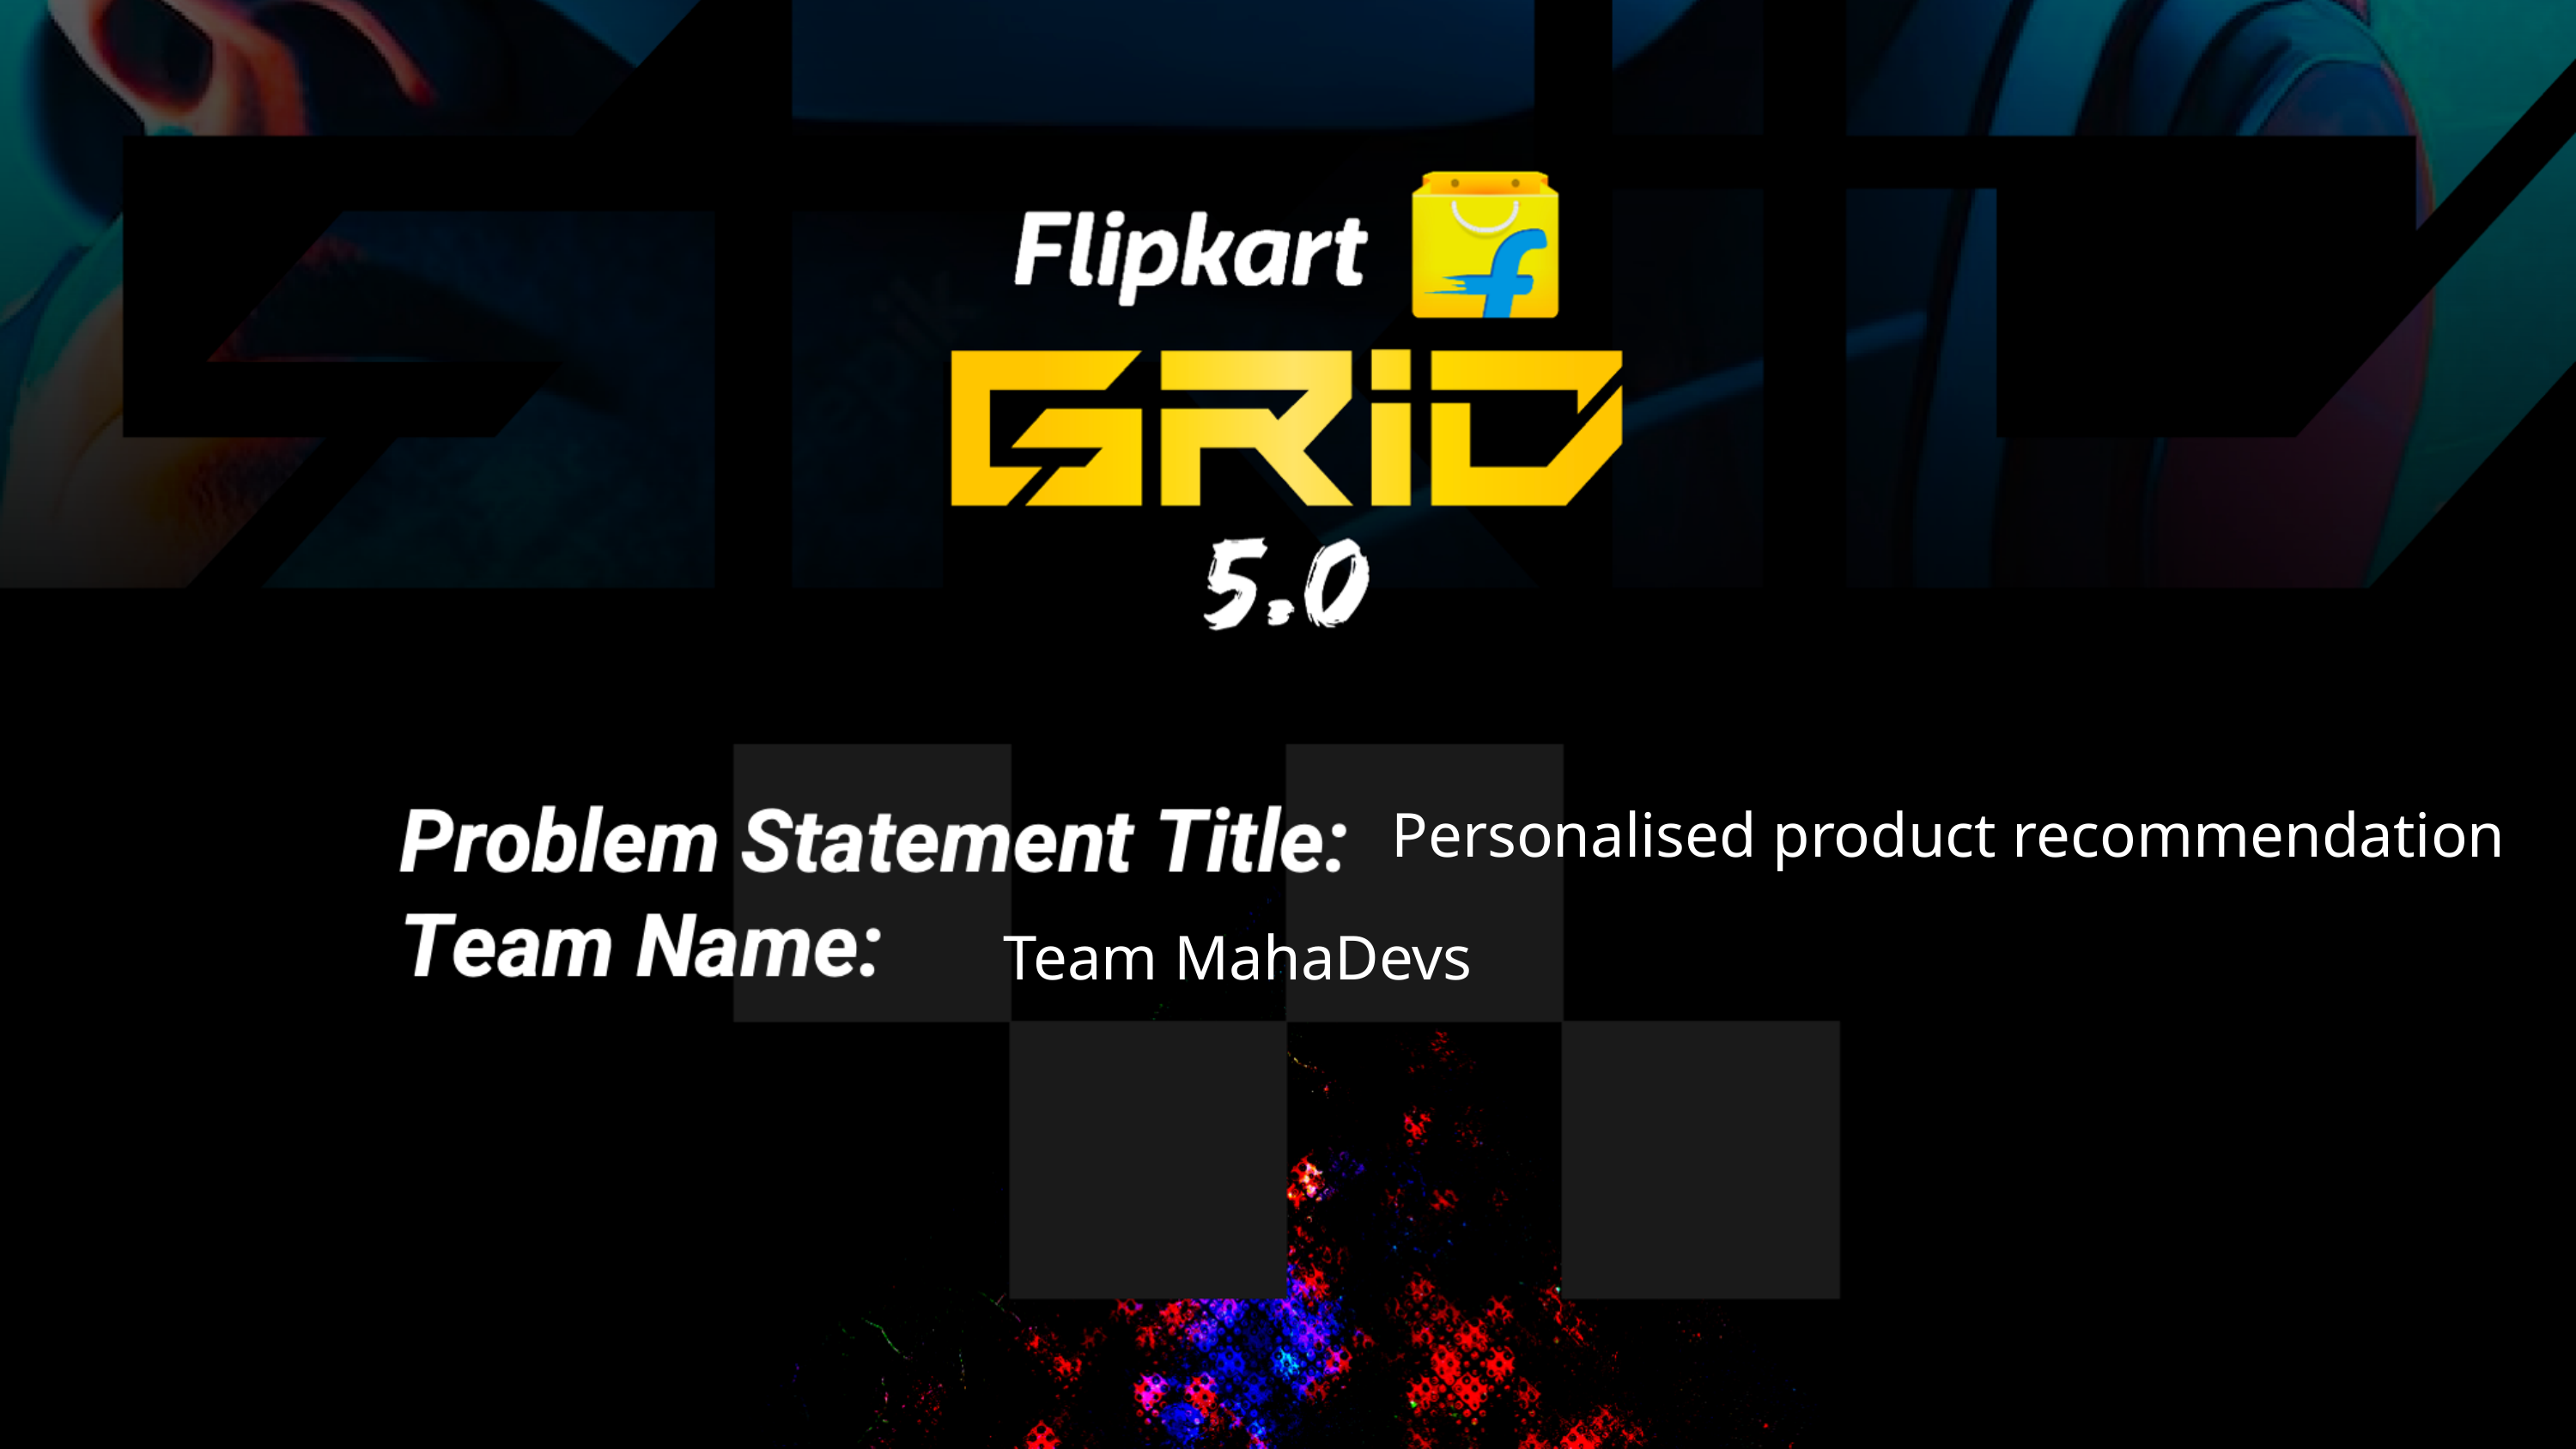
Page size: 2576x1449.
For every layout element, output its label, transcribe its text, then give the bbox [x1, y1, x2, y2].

text_box Personalised product recommendation [1368, 784, 2530, 870]
text_box Team MahaDevs [997, 906, 1479, 992]
text_box [0, 0, 2576, 1449]
